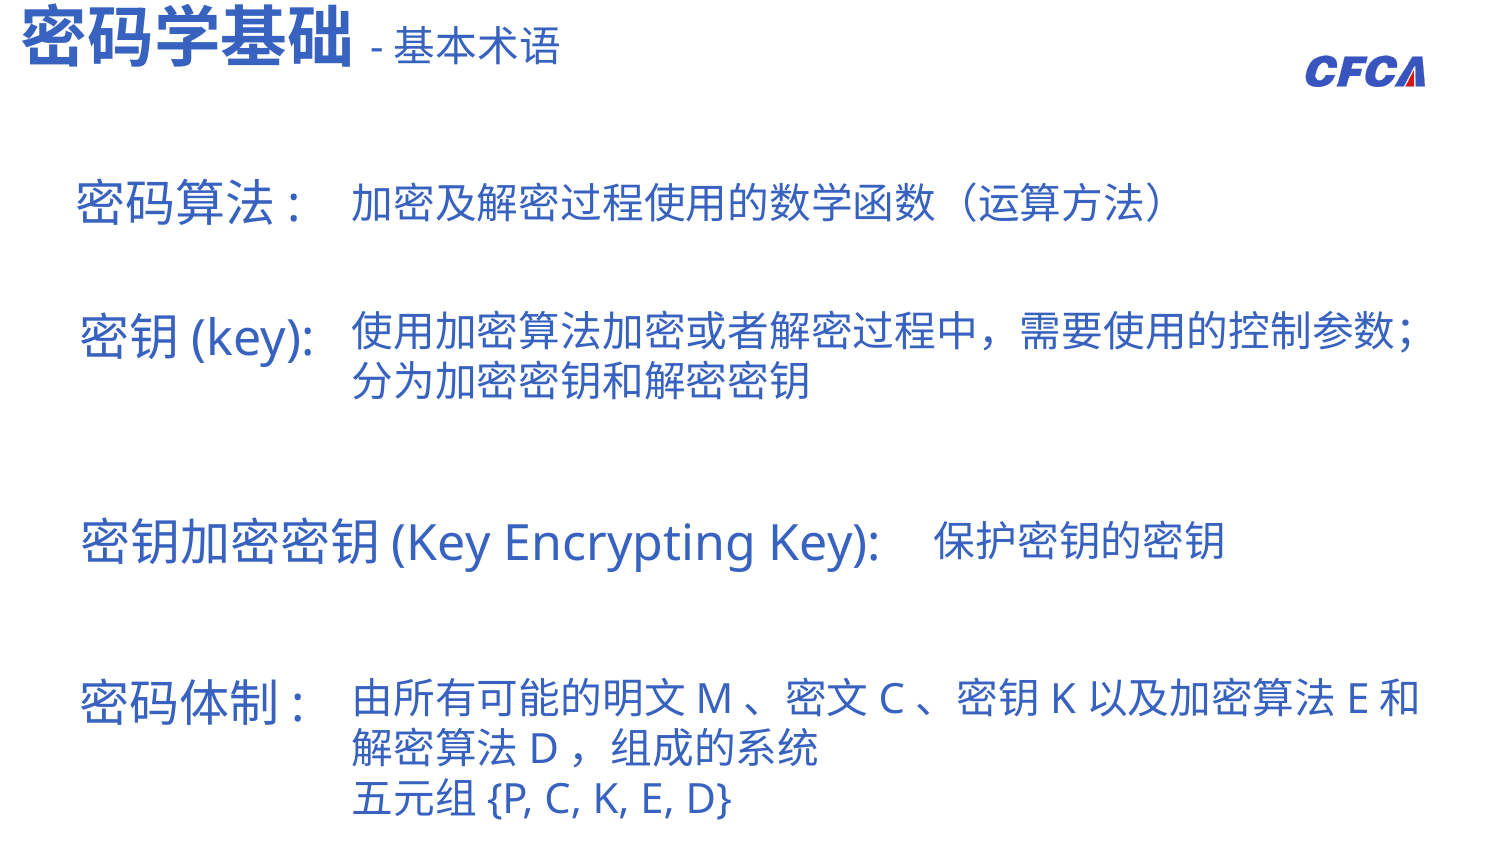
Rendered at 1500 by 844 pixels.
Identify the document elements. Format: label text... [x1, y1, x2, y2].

text_box 由所有可能的明文M、密文C、密钥K以及加密算法E和解密算法D，组成的系统 五元组{P, C, K, E, D} [336, 669, 1463, 824]
text_box 密码算法: [60, 157, 336, 245]
text_box 密码学基础-基本术语 [5, 0, 852, 70]
picture [1305, 55, 1425, 87]
text_box 使用加密算法加密或者解密过程中，需要使用的控制参数； 分为加密密钥和解密密钥 [336, 311, 1463, 399]
text_box 密钥(key): [64, 291, 337, 379]
text_box 密钥加密密钥(Key Encrypting Key): [64, 480, 922, 599]
text_box 保护密钥的密钥 [919, 496, 1329, 584]
text_box 加密及解密过程使用的数学函数（运算方法） [336, 157, 1459, 245]
text_box 密码体制: [64, 658, 337, 745]
